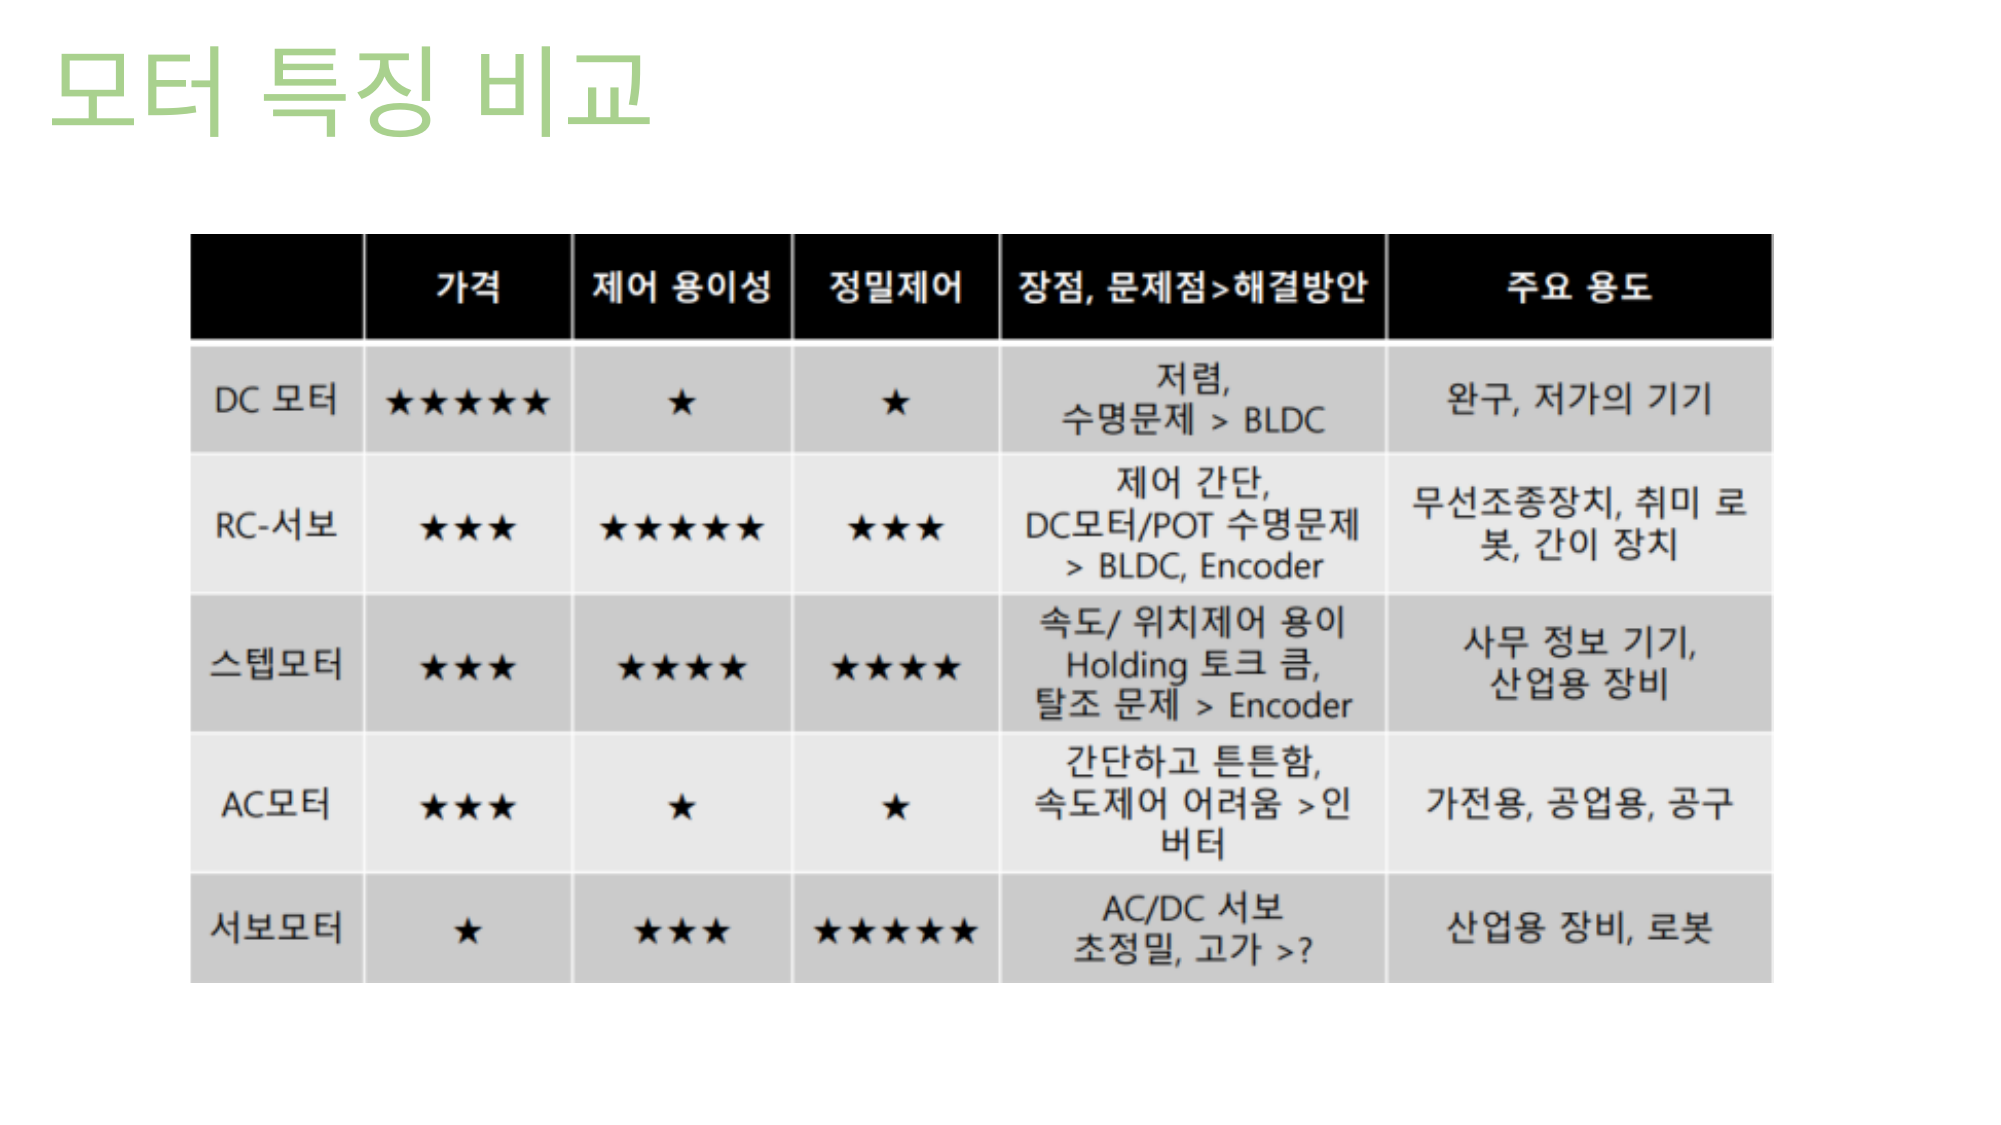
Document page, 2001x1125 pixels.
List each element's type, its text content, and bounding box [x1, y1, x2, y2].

picture [185, 234, 1774, 983]
text_box 모터 특징 비교 [33, 21, 1199, 157]
